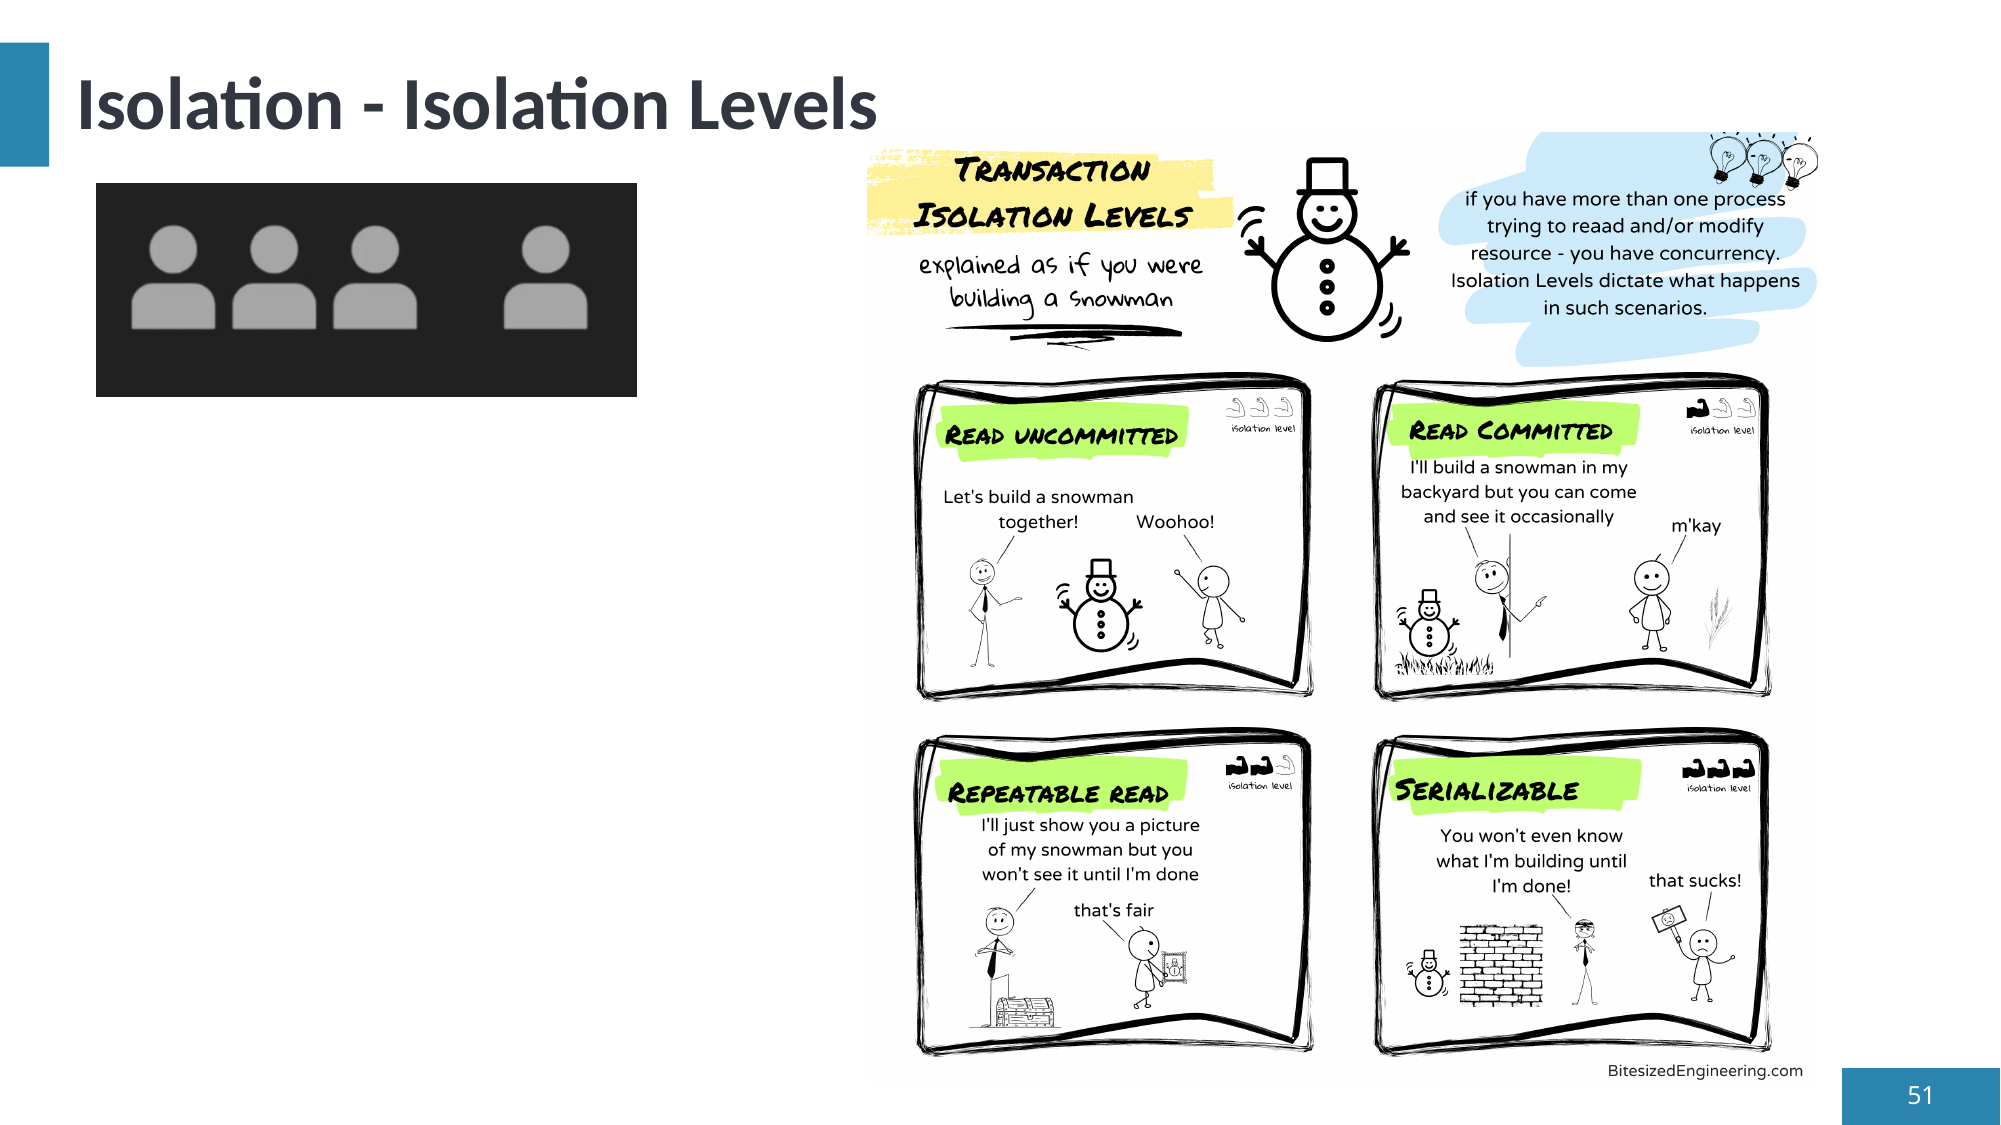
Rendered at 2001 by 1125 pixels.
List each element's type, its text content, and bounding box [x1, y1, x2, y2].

slide_number 51 [1889, 1079, 1951, 1114]
picture [867, 132, 1818, 1083]
picture [96, 183, 637, 397]
title Isolation - Isolation Levels [60, 42, 1951, 168]
